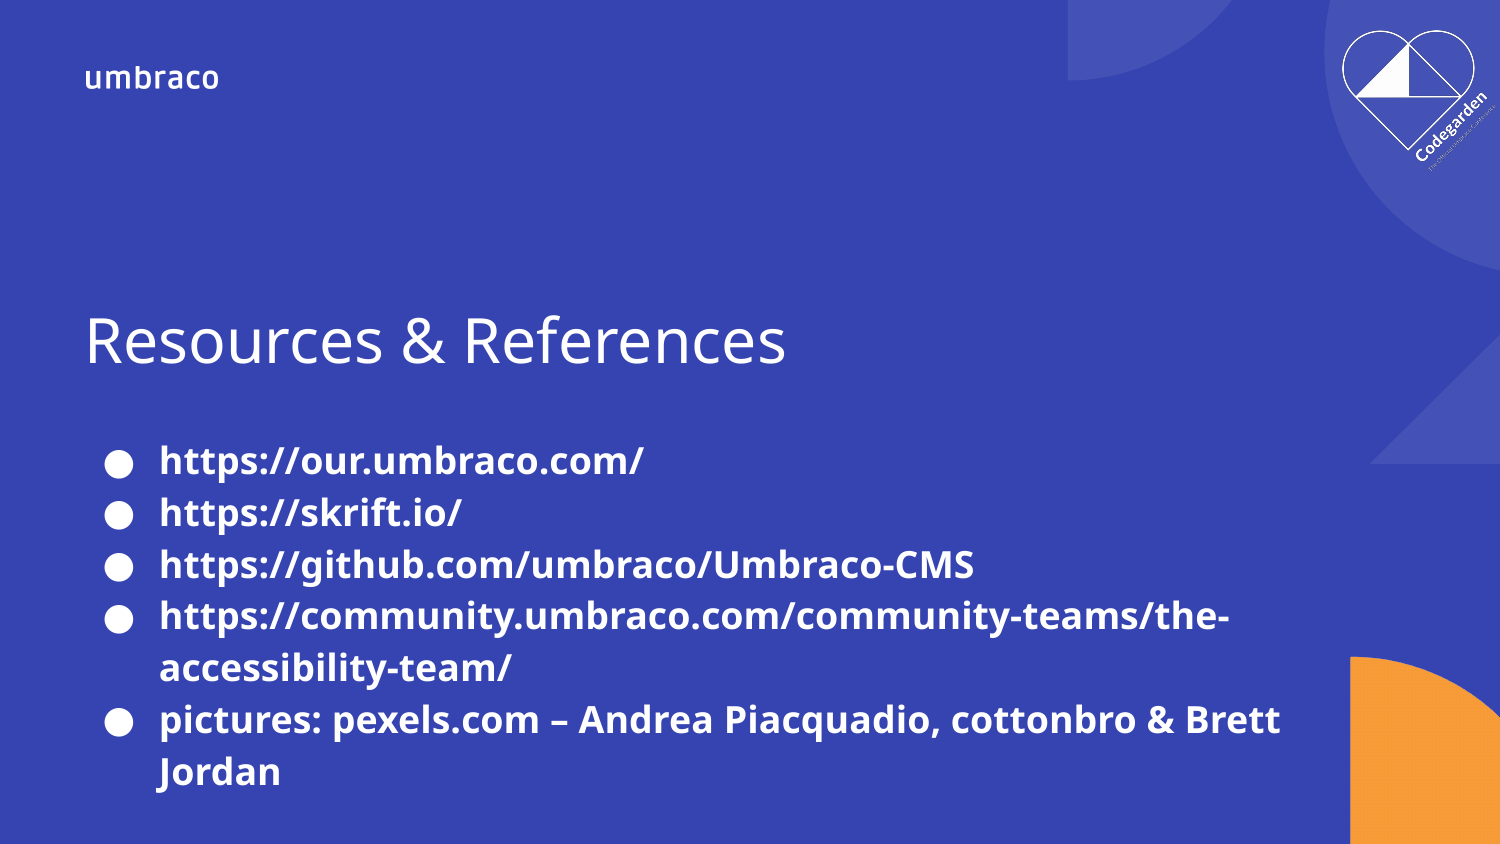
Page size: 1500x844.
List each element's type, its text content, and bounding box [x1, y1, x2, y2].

text_box Resources & References [69, 101, 1294, 391]
picture [1341, 30, 1496, 173]
text_box https://our.umbraco.com/ https://skrift.io/ https://github.com/umbraco/Umbraco-CMS https://community.umbraco.com/community-teams/the-accessibility-team/ pictures: pexels.com – Andrea Piacquadio, cottonbro & Brett Jordan [68, 415, 1343, 779]
picture [1164, 612, 1500, 844]
picture [86, 66, 218, 89]
